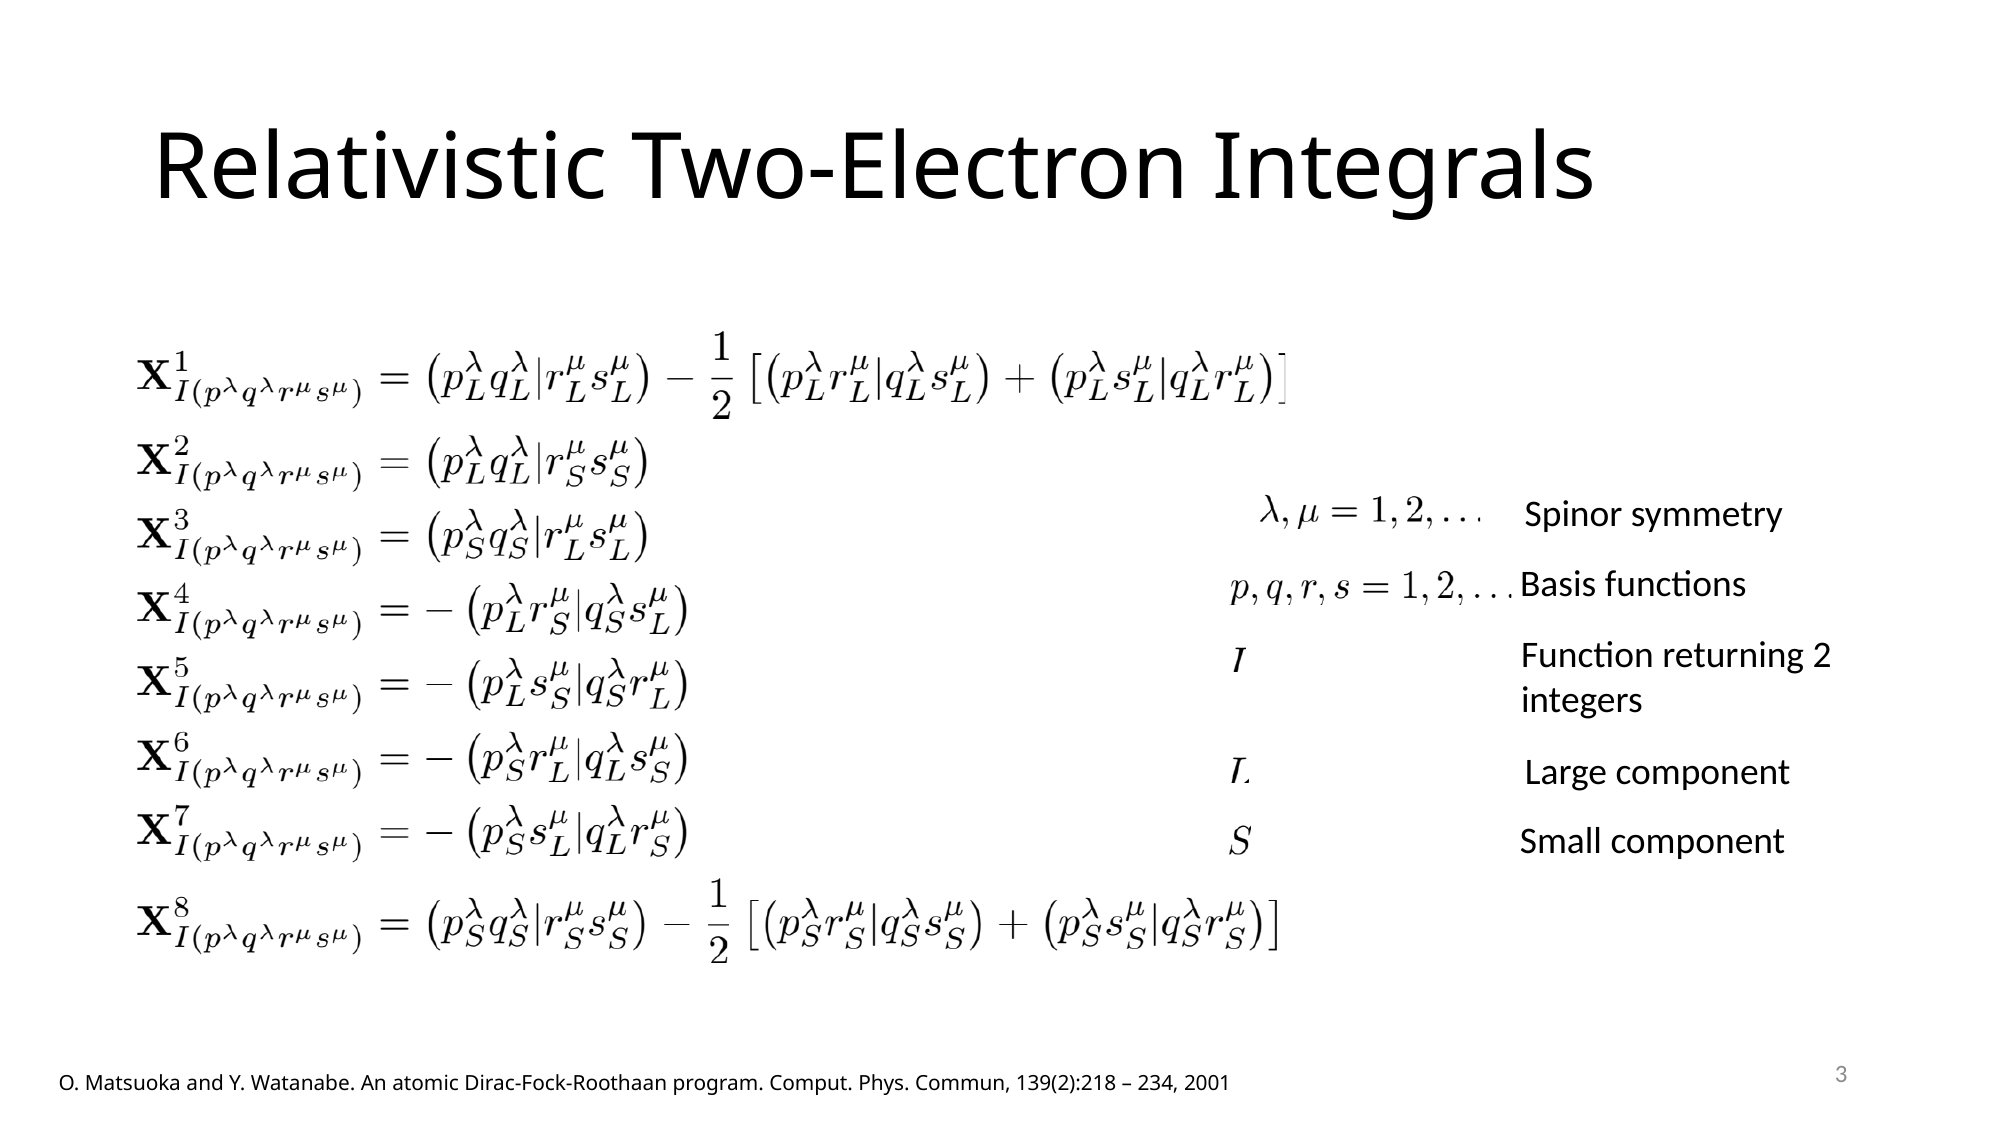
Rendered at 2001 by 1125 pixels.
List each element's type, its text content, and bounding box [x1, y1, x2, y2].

text_box O. Matsuoka and Y. Watanabe. An atomic Dirac-Fock-Roothaan program. Comput. Phys. Commun, 139(2):218 – 234, 2001 [43, 1062, 1275, 1102]
text_box Spinor symmetry [1509, 481, 1799, 541]
picture [137, 331, 1512, 963]
slide_number 3 [1412, 1042, 1863, 1103]
text_box Function returning 2 integers [1506, 622, 1847, 728]
text_box Basis functions [1505, 551, 1763, 612]
text_box Small component [1505, 809, 1801, 869]
title Relativistic Two-Electron Integrals [137, 59, 1863, 278]
text_box Large component [1510, 739, 1806, 800]
